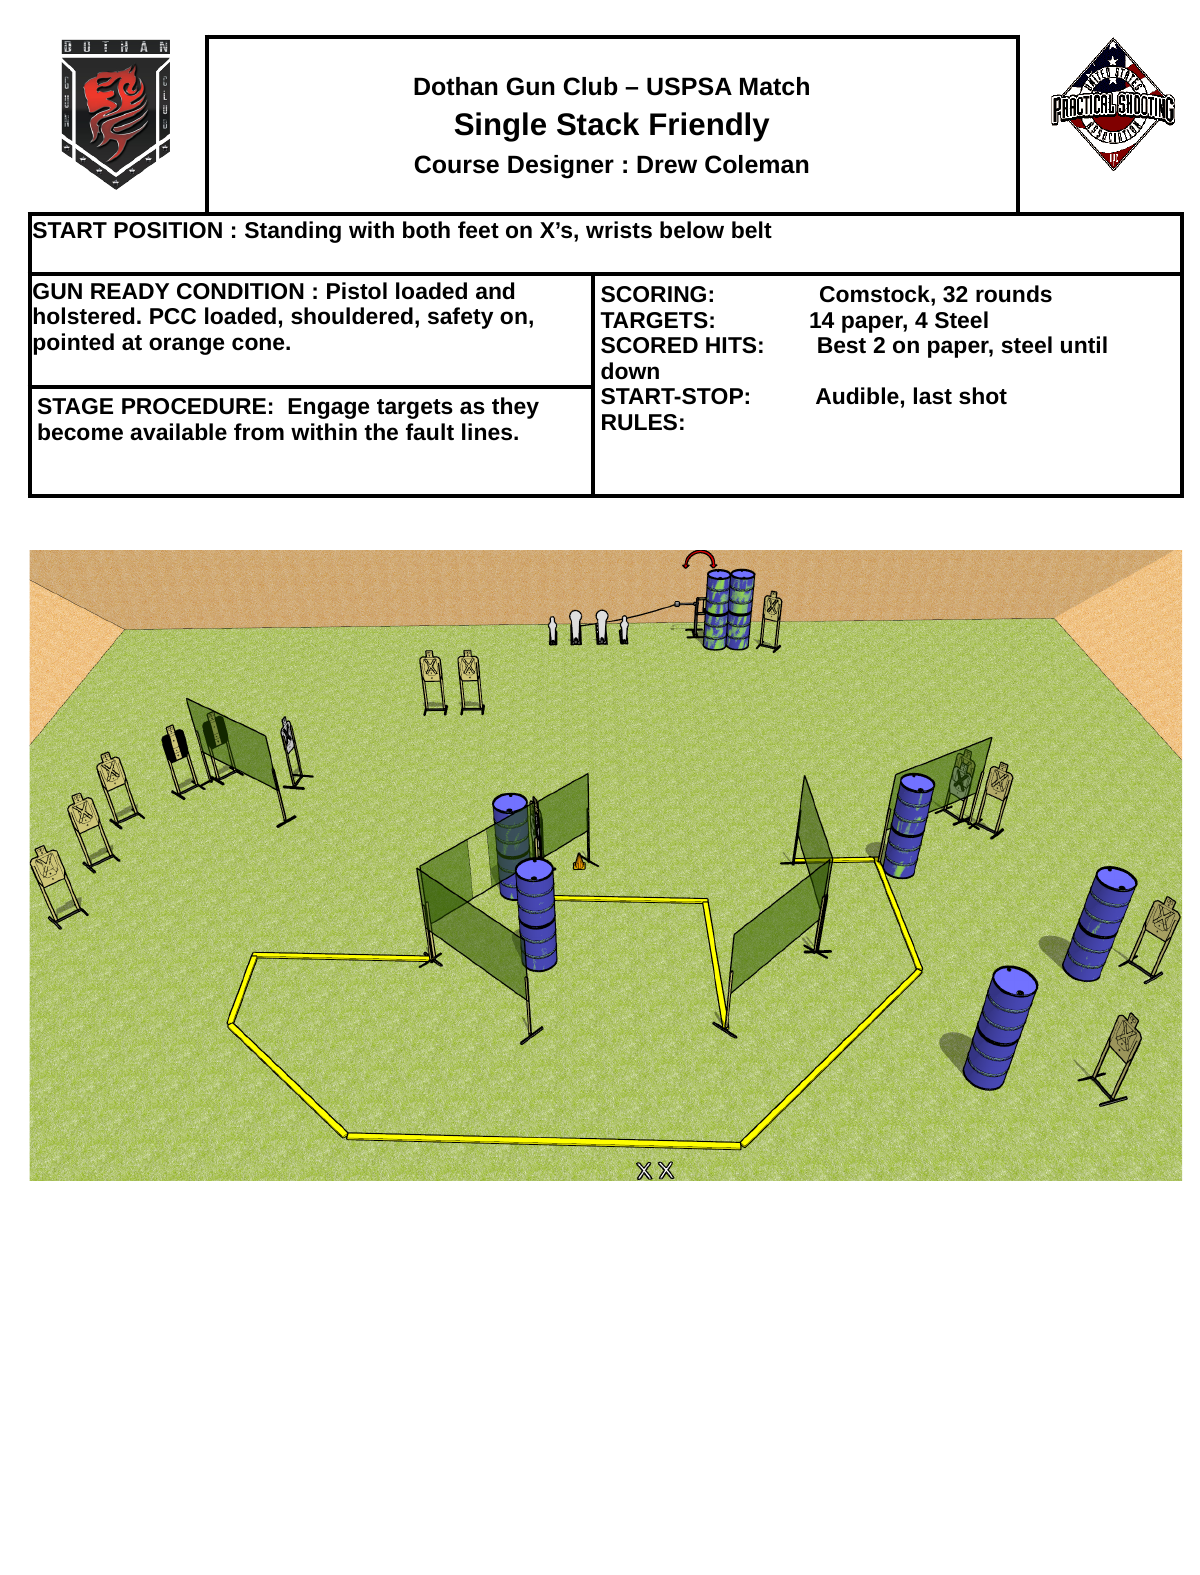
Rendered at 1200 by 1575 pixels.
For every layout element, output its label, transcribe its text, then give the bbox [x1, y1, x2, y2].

picture [1044, 36, 1183, 175]
table_cell SCORING: Comstock, 32 rounds TARGETS: 14 paper, 4 Steel SCORED HITS: Best 2 on paper, steel until down START-STOP: Audible, last shot RULES: [595, 276, 1180, 494]
table_cell START POSITION : Standing with both feet on X’s, wrists below belt [32, 216, 1180, 272]
picture [58, 36, 173, 193]
table_header Dothan Gun Club – USPSA Match Single Stack Friendly Course Designer : Drew Coleman [209, 39, 1016, 212]
picture [29, 540, 1183, 1182]
table_cell STAGE PROCEDURE: Engage targets as they become available from within the fault lines. [32, 389, 591, 494]
table_header [1020, 37, 1182, 212]
table_header [30, 37, 205, 212]
table_cell GUN READY CONDITION : Pistol loaded and holstered. PCC loaded, shouldered, safety on, pointed at orange cone. [32, 276, 591, 385]
